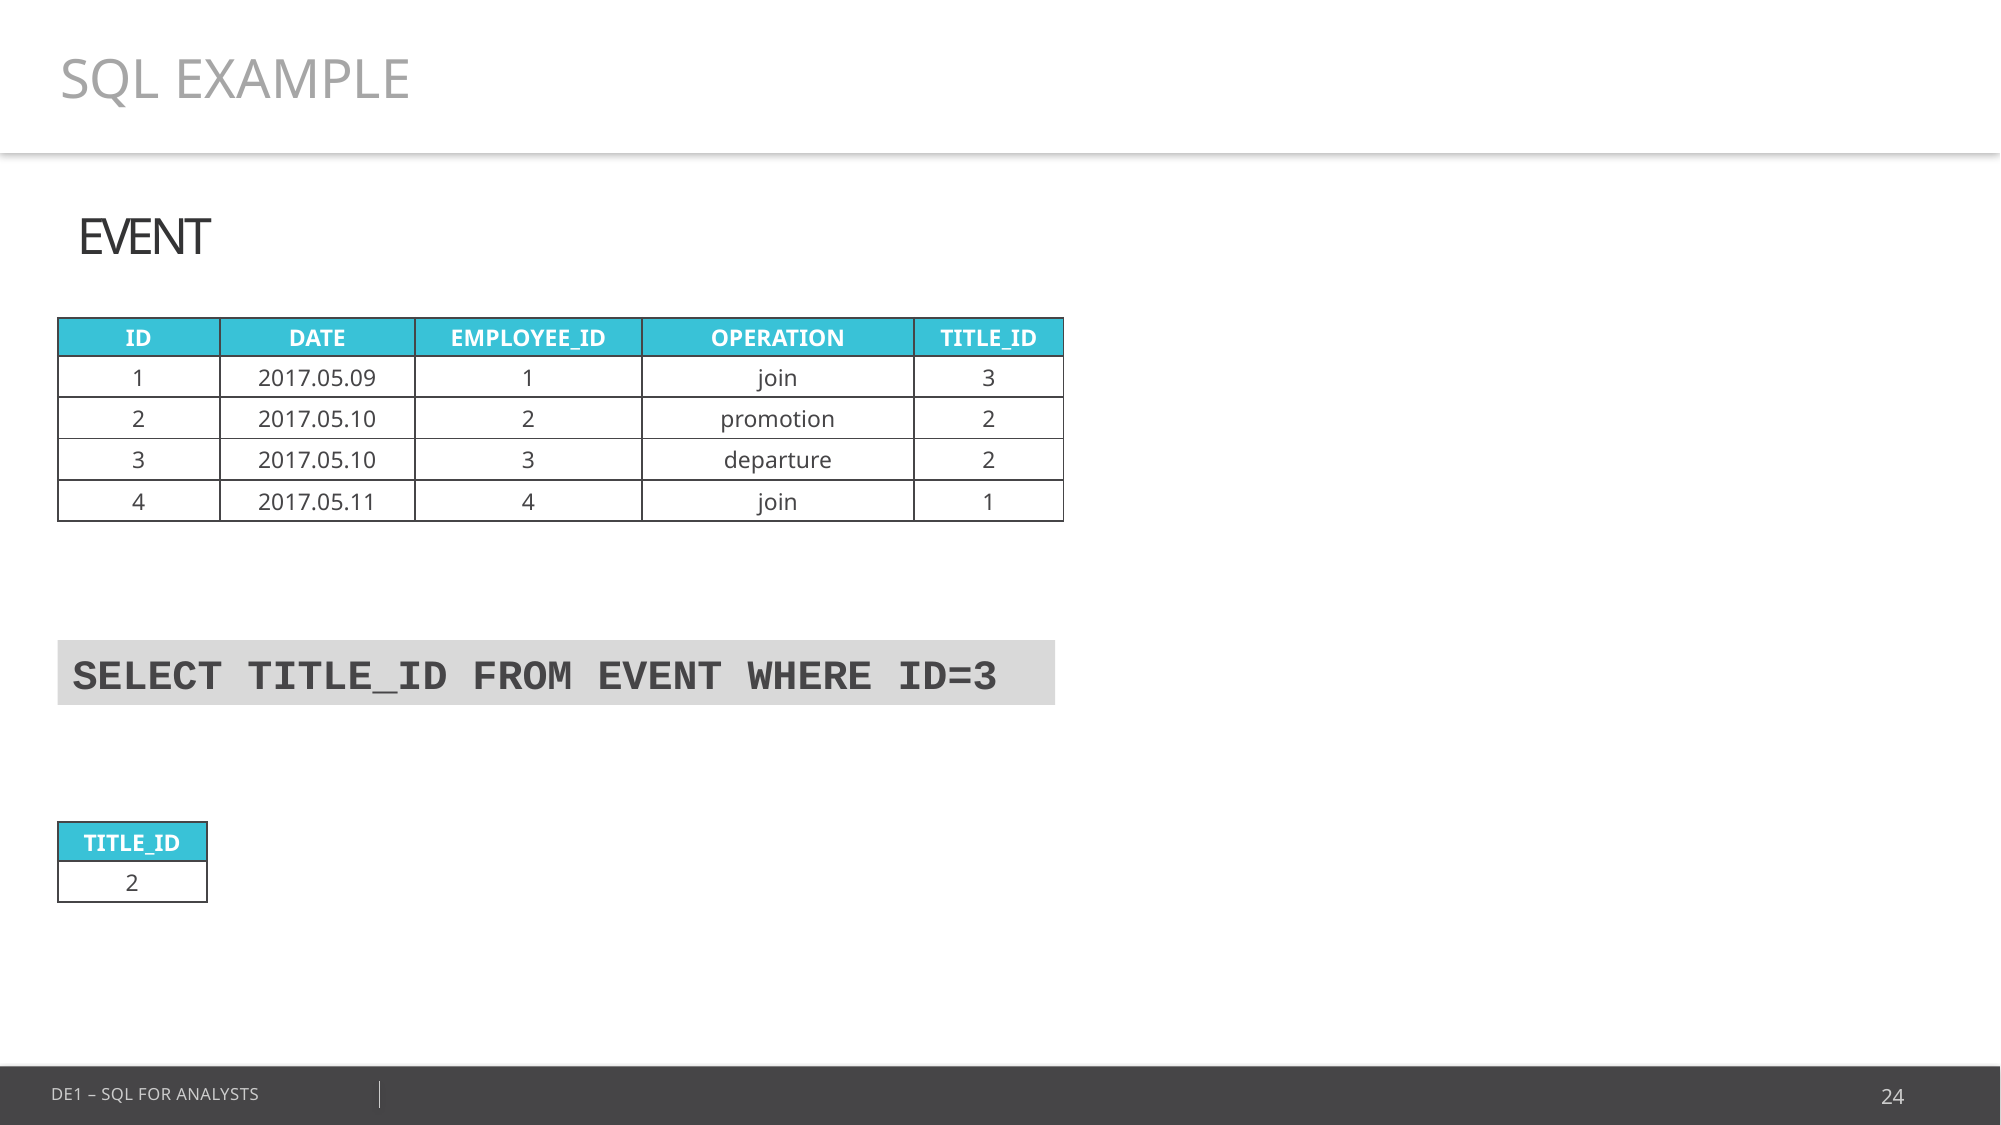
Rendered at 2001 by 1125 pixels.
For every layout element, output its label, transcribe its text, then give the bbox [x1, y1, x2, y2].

table_header ID [59, 319, 219, 355]
text_box SELECT TITLE_ID FROM EVENT WHERE ID=3 [57, 640, 1056, 705]
table_cell 3 [915, 357, 1063, 396]
table_cell 2017.05.10 [221, 398, 414, 438]
table_header OPERATION [643, 319, 913, 355]
table_cell 2 [59, 398, 219, 438]
table_cell 2 [416, 398, 641, 438]
table_header TITLE_ID [915, 319, 1063, 355]
table_cell 1 [59, 357, 219, 396]
text_box EVENT [62, 197, 227, 273]
table_header DATE [221, 319, 414, 355]
table_cell 3 [59, 439, 219, 479]
table_cell join [643, 357, 913, 396]
table_header EMPLOYEE_ID [416, 319, 641, 355]
table_cell promotion [643, 398, 913, 438]
table_cell 2 [59, 862, 206, 901]
table_cell 3 [416, 439, 641, 479]
table_cell 4 [59, 481, 219, 520]
table_cell 2 [915, 439, 1063, 479]
table_cell 2 [915, 398, 1063, 438]
table_cell 1 [416, 357, 641, 396]
table_cell join [643, 481, 913, 520]
table_cell 1 [915, 481, 1063, 520]
list SQL EXAMPLE [0, 0, 2000, 153]
table_cell 4 [416, 481, 641, 520]
table_header TITLE_ID [59, 823, 206, 860]
table_cell 2017.05.10 [221, 439, 414, 479]
table_cell departure [643, 439, 913, 479]
table_cell 2017.05.11 [221, 481, 414, 520]
table_cell 2017.05.09 [221, 357, 414, 396]
